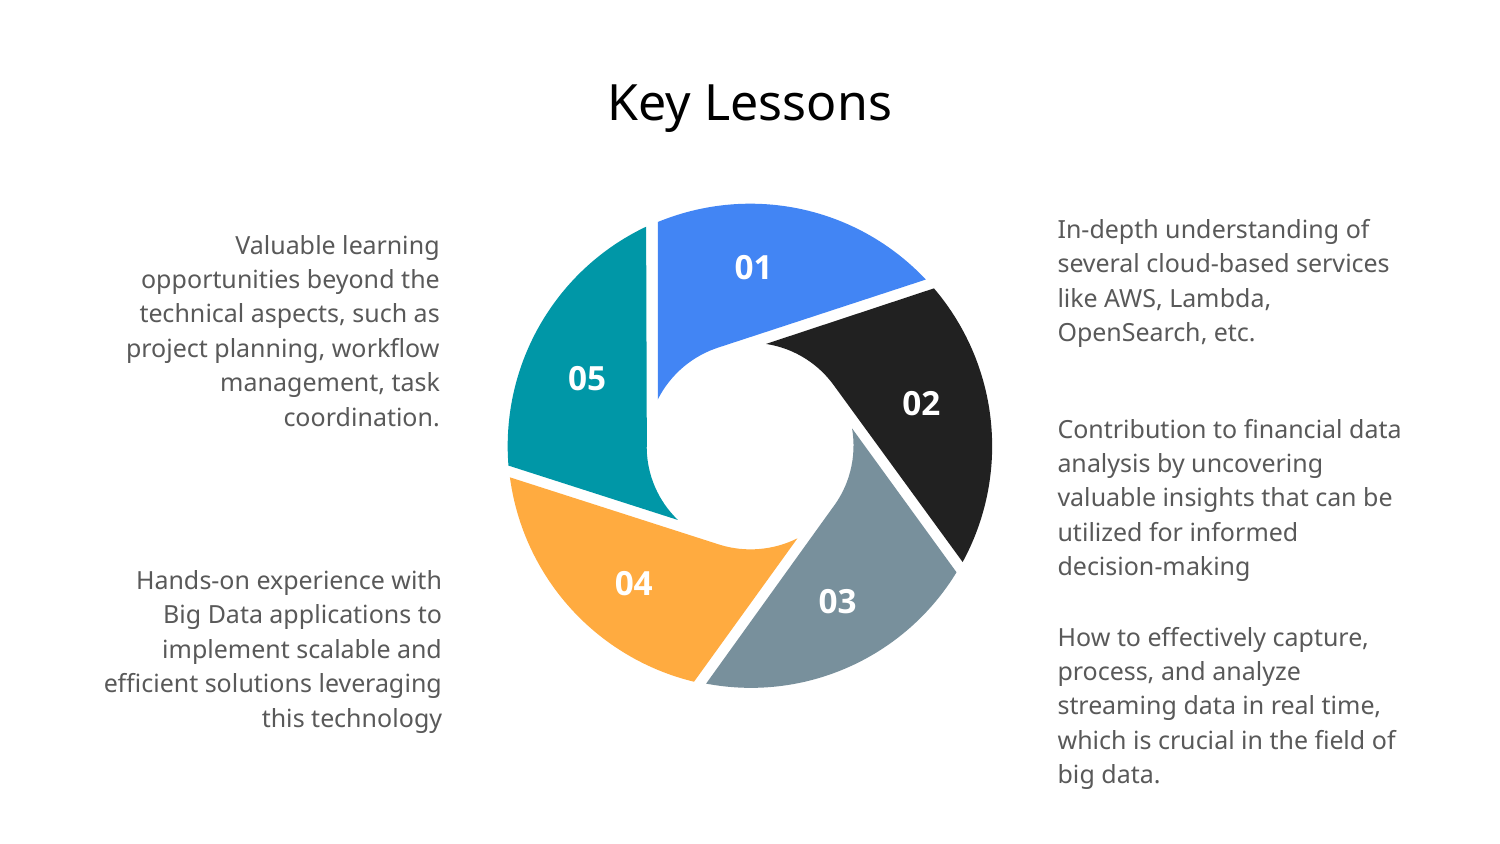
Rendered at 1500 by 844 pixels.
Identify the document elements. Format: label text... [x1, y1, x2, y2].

subtitle Valuable learning opportunities beyond the technical aspects, such as project planning, workflow management, task coordination. [74, 209, 456, 410]
subtitle In-depth understanding of several cloud-based services like AWS, Lambda, OpenSearch, etc. [1042, 194, 1423, 358]
subtitle Hands-on experience with Big Data applications to implement scalable and efficient solutions leveraging this technology [77, 544, 458, 745]
subtitle Contribution to financial data analysis by uncovering valuable insights that can be utilized for informed decision-making [1042, 393, 1423, 566]
subtitle How to effectively capture, process, and analyze streaming data in real time, which is crucial in the field of big data. [1042, 601, 1423, 802]
title Key Lessons [204, 65, 1296, 136]
